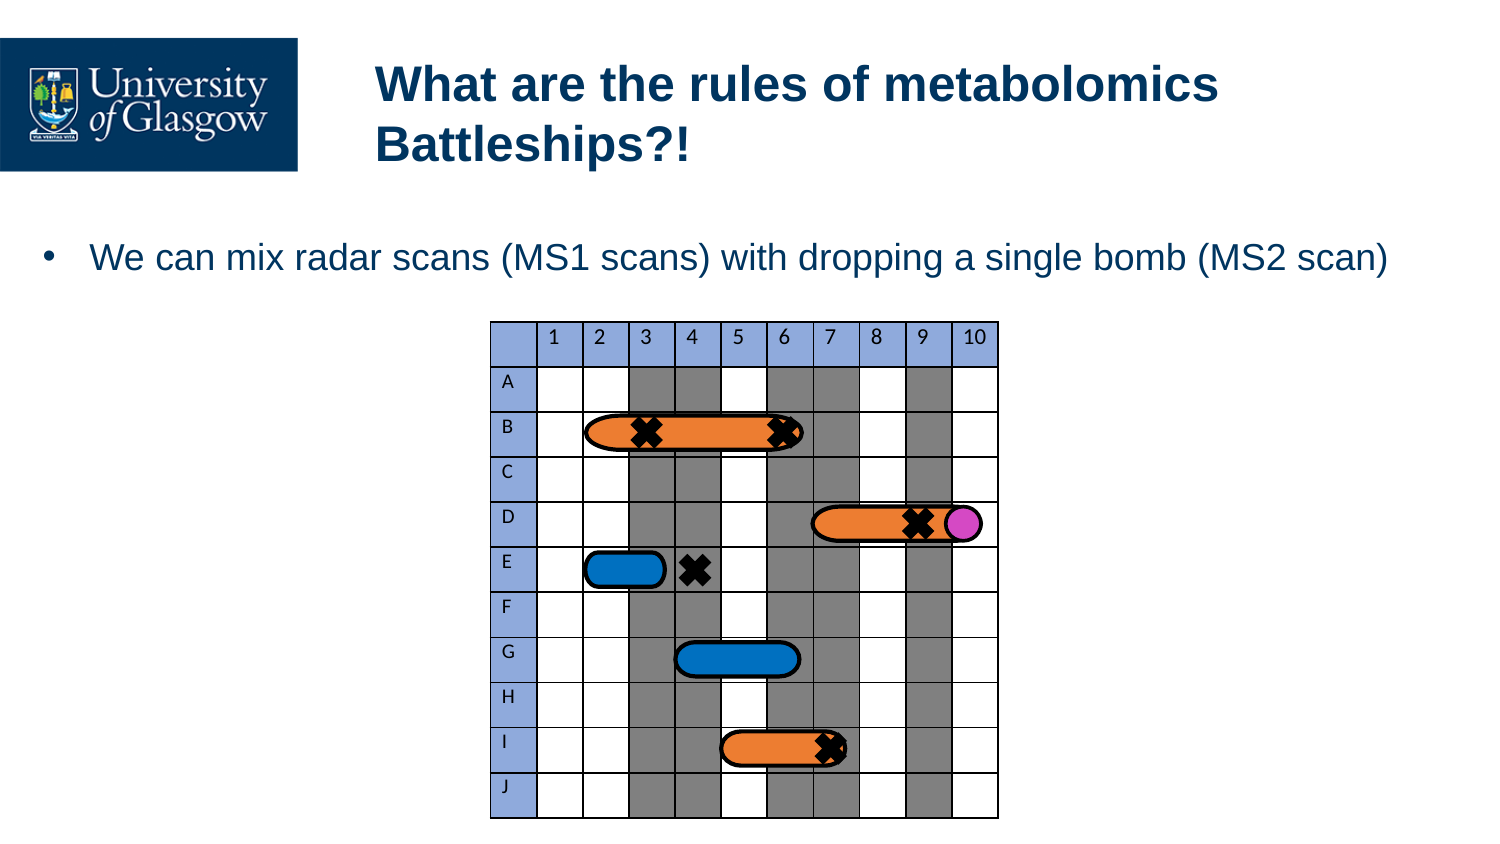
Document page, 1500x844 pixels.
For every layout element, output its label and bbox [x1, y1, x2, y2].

table_cell [630, 503, 674, 546]
table_cell [722, 451, 766, 456]
table_cell [768, 638, 813, 682]
table_cell [630, 728, 674, 772]
table_cell [814, 774, 859, 817]
table_cell [722, 593, 766, 637]
table_cell [907, 593, 951, 637]
table_cell [860, 638, 905, 682]
table_cell [814, 413, 859, 456]
text_box [584, 414, 803, 451]
table_cell [584, 503, 628, 546]
table_cell [491, 728, 536, 772]
table_cell [722, 758, 766, 772]
table_cell [722, 678, 766, 682]
table_cell [538, 458, 582, 501]
table_cell [584, 576, 628, 591]
table_header [814, 323, 859, 366]
table_cell [814, 683, 859, 727]
table_header [722, 323, 766, 366]
table_cell [584, 368, 628, 411]
table_cell [676, 451, 720, 456]
table_cell [722, 548, 766, 591]
table_cell [584, 683, 628, 727]
table_cell [860, 413, 905, 456]
table_header [630, 323, 674, 366]
table_cell [768, 368, 813, 411]
table_cell [630, 548, 674, 591]
table_cell [814, 638, 859, 682]
table_cell [491, 593, 536, 637]
table_cell [491, 368, 536, 411]
table_cell [630, 368, 674, 411]
table_cell [722, 774, 766, 817]
table_cell [584, 774, 628, 817]
table_cell [676, 683, 720, 727]
table_cell [953, 638, 997, 682]
table_cell [860, 368, 905, 411]
table_cell [584, 548, 628, 563]
table_cell [860, 728, 905, 772]
table_cell [584, 413, 628, 432]
table_cell [722, 368, 766, 411]
table_cell [676, 728, 720, 772]
table_header [953, 323, 997, 366]
table_cell [538, 503, 582, 546]
table_header [907, 323, 951, 366]
table_cell [953, 774, 997, 817]
table_cell [953, 548, 997, 591]
table_cell [907, 548, 951, 591]
table_cell [860, 548, 905, 591]
table_cell [860, 593, 905, 637]
table_cell [907, 413, 951, 456]
table_cell [768, 774, 813, 817]
table_cell [676, 548, 720, 591]
table_cell [538, 368, 582, 411]
table_cell [491, 548, 536, 591]
table_cell [907, 368, 951, 411]
table_cell [538, 774, 582, 817]
table_cell [814, 548, 859, 591]
table_header [676, 323, 720, 366]
table_cell [630, 451, 674, 456]
table_cell [953, 593, 997, 637]
table_cell [538, 593, 582, 637]
table_cell [814, 503, 859, 515]
table_cell [814, 458, 859, 501]
table_cell [630, 638, 674, 682]
table_cell [768, 503, 813, 546]
table_cell [676, 638, 720, 650]
table_cell [584, 434, 628, 456]
table_cell [491, 638, 536, 682]
table_cell [768, 593, 813, 637]
table_header [491, 323, 536, 366]
table_cell [860, 542, 905, 546]
picture [0, 0, 1500, 178]
table_cell [491, 458, 536, 501]
table_cell [630, 683, 674, 727]
table_cell [630, 593, 674, 637]
text_box [27, 225, 1415, 286]
table_cell [907, 683, 951, 727]
table_cell [768, 548, 813, 591]
table_cell [953, 683, 997, 727]
table_cell [768, 458, 813, 501]
table_header [538, 323, 582, 366]
table_cell [907, 638, 951, 682]
table_cell [860, 458, 905, 501]
table_cell [538, 413, 582, 456]
table_cell [538, 548, 582, 591]
table_header [860, 323, 905, 366]
table_cell [860, 774, 905, 817]
table_cell [491, 774, 536, 817]
table_cell [676, 368, 720, 411]
table_cell [676, 503, 720, 546]
table_cell [676, 593, 720, 637]
table_cell [491, 503, 536, 546]
table_cell [768, 767, 813, 772]
table_cell [584, 728, 628, 772]
table_cell [584, 638, 628, 682]
text_box [678, 553, 712, 587]
table_cell [584, 593, 628, 637]
table_cell [953, 503, 997, 546]
table_cell [768, 683, 813, 727]
table_cell [491, 683, 536, 727]
table_cell [814, 728, 859, 772]
table_cell [538, 683, 582, 727]
table_cell [630, 458, 674, 501]
table_cell [630, 774, 674, 817]
table_header [584, 323, 628, 366]
table_header [768, 323, 813, 366]
table_cell [953, 368, 997, 411]
table_cell [768, 413, 813, 456]
table_cell [814, 368, 859, 411]
table_cell [722, 503, 766, 546]
table_cell [860, 683, 905, 727]
table_cell [814, 593, 859, 637]
table_cell [907, 458, 951, 501]
text_box [674, 641, 801, 678]
table_cell [907, 542, 951, 546]
table_cell [676, 458, 720, 501]
table_cell [722, 683, 766, 727]
table_cell [491, 413, 536, 456]
table_cell [907, 774, 951, 817]
table_cell [722, 728, 766, 739]
table_cell [538, 728, 582, 772]
text_box [811, 505, 983, 542]
table_cell [907, 728, 951, 772]
table_cell [584, 458, 628, 501]
table_cell [676, 669, 720, 682]
table_cell [814, 533, 859, 546]
table_cell [953, 413, 997, 456]
text_box [584, 551, 666, 588]
table_cell [953, 458, 997, 501]
table_cell [676, 774, 720, 817]
table_cell [538, 638, 582, 682]
table_cell [953, 728, 997, 772]
text_box [720, 730, 848, 767]
table_cell [722, 458, 766, 501]
